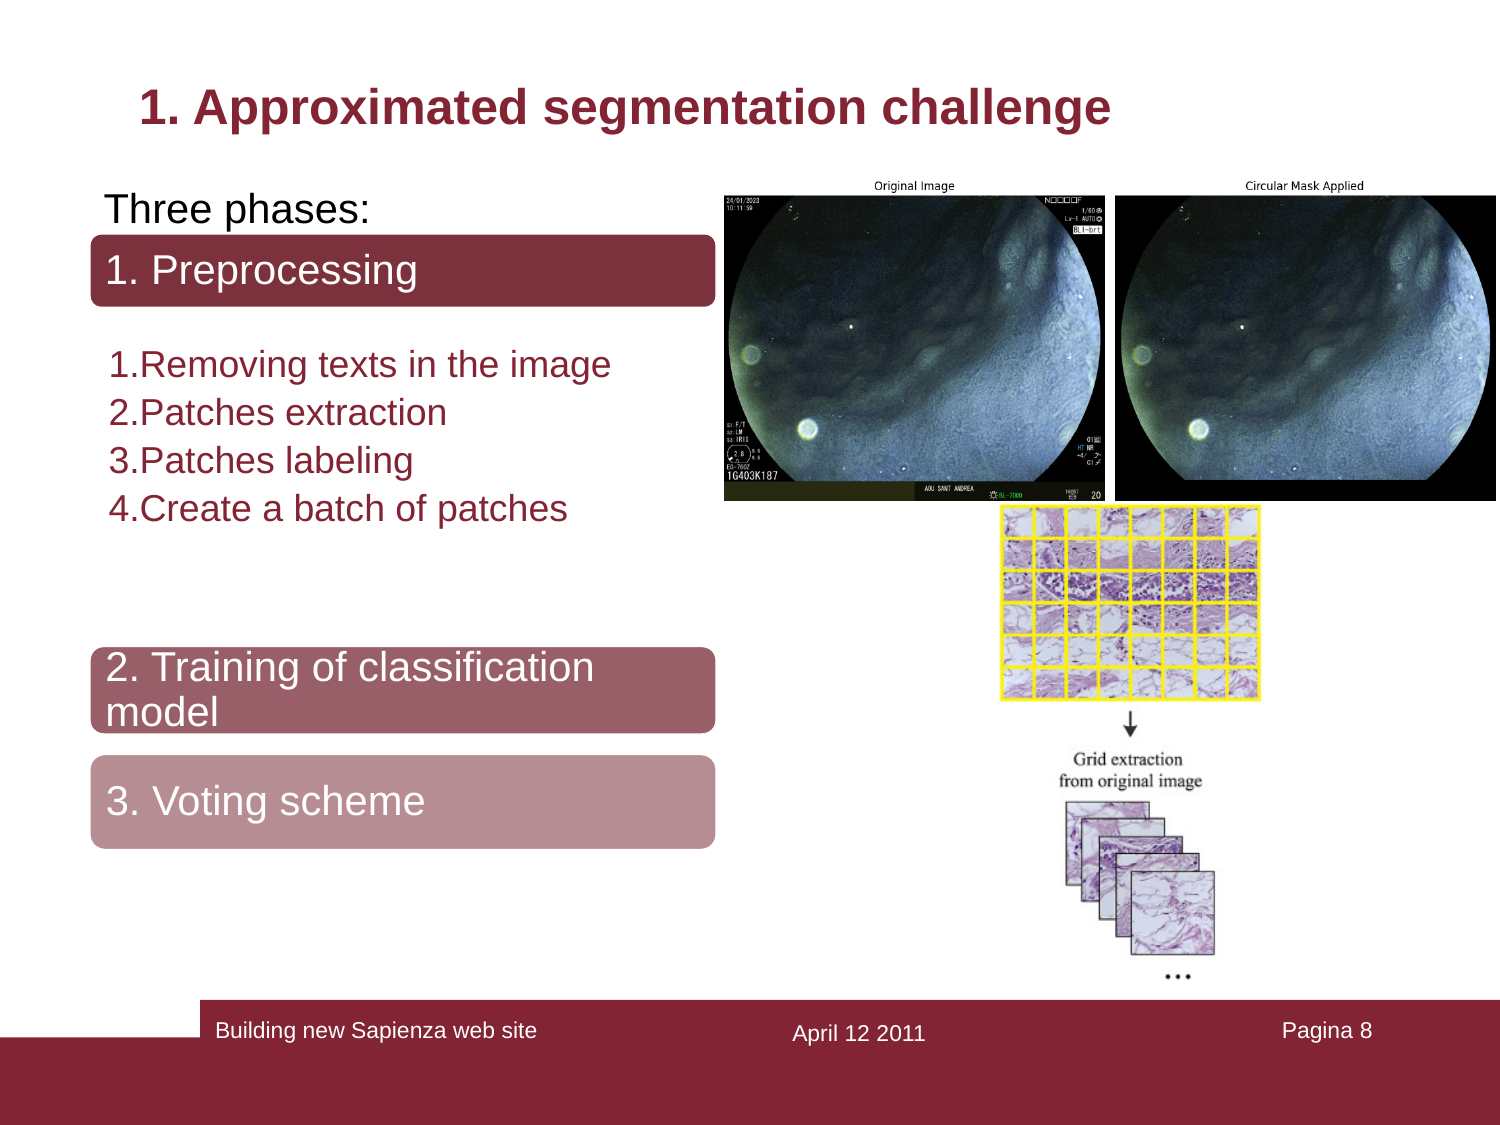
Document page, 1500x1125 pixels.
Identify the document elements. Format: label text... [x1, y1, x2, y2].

footer Building new Sapienza web site [200, 1008, 675, 1084]
picture [717, 174, 1500, 981]
slide_number Pagina ‹#› [1074, 1008, 1388, 1084]
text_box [88, 232, 718, 852]
title 1. Approximated segmentation challenge [123, 67, 1364, 150]
text_box Three phases: [88, 174, 467, 231]
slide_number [702, 1011, 1016, 1087]
